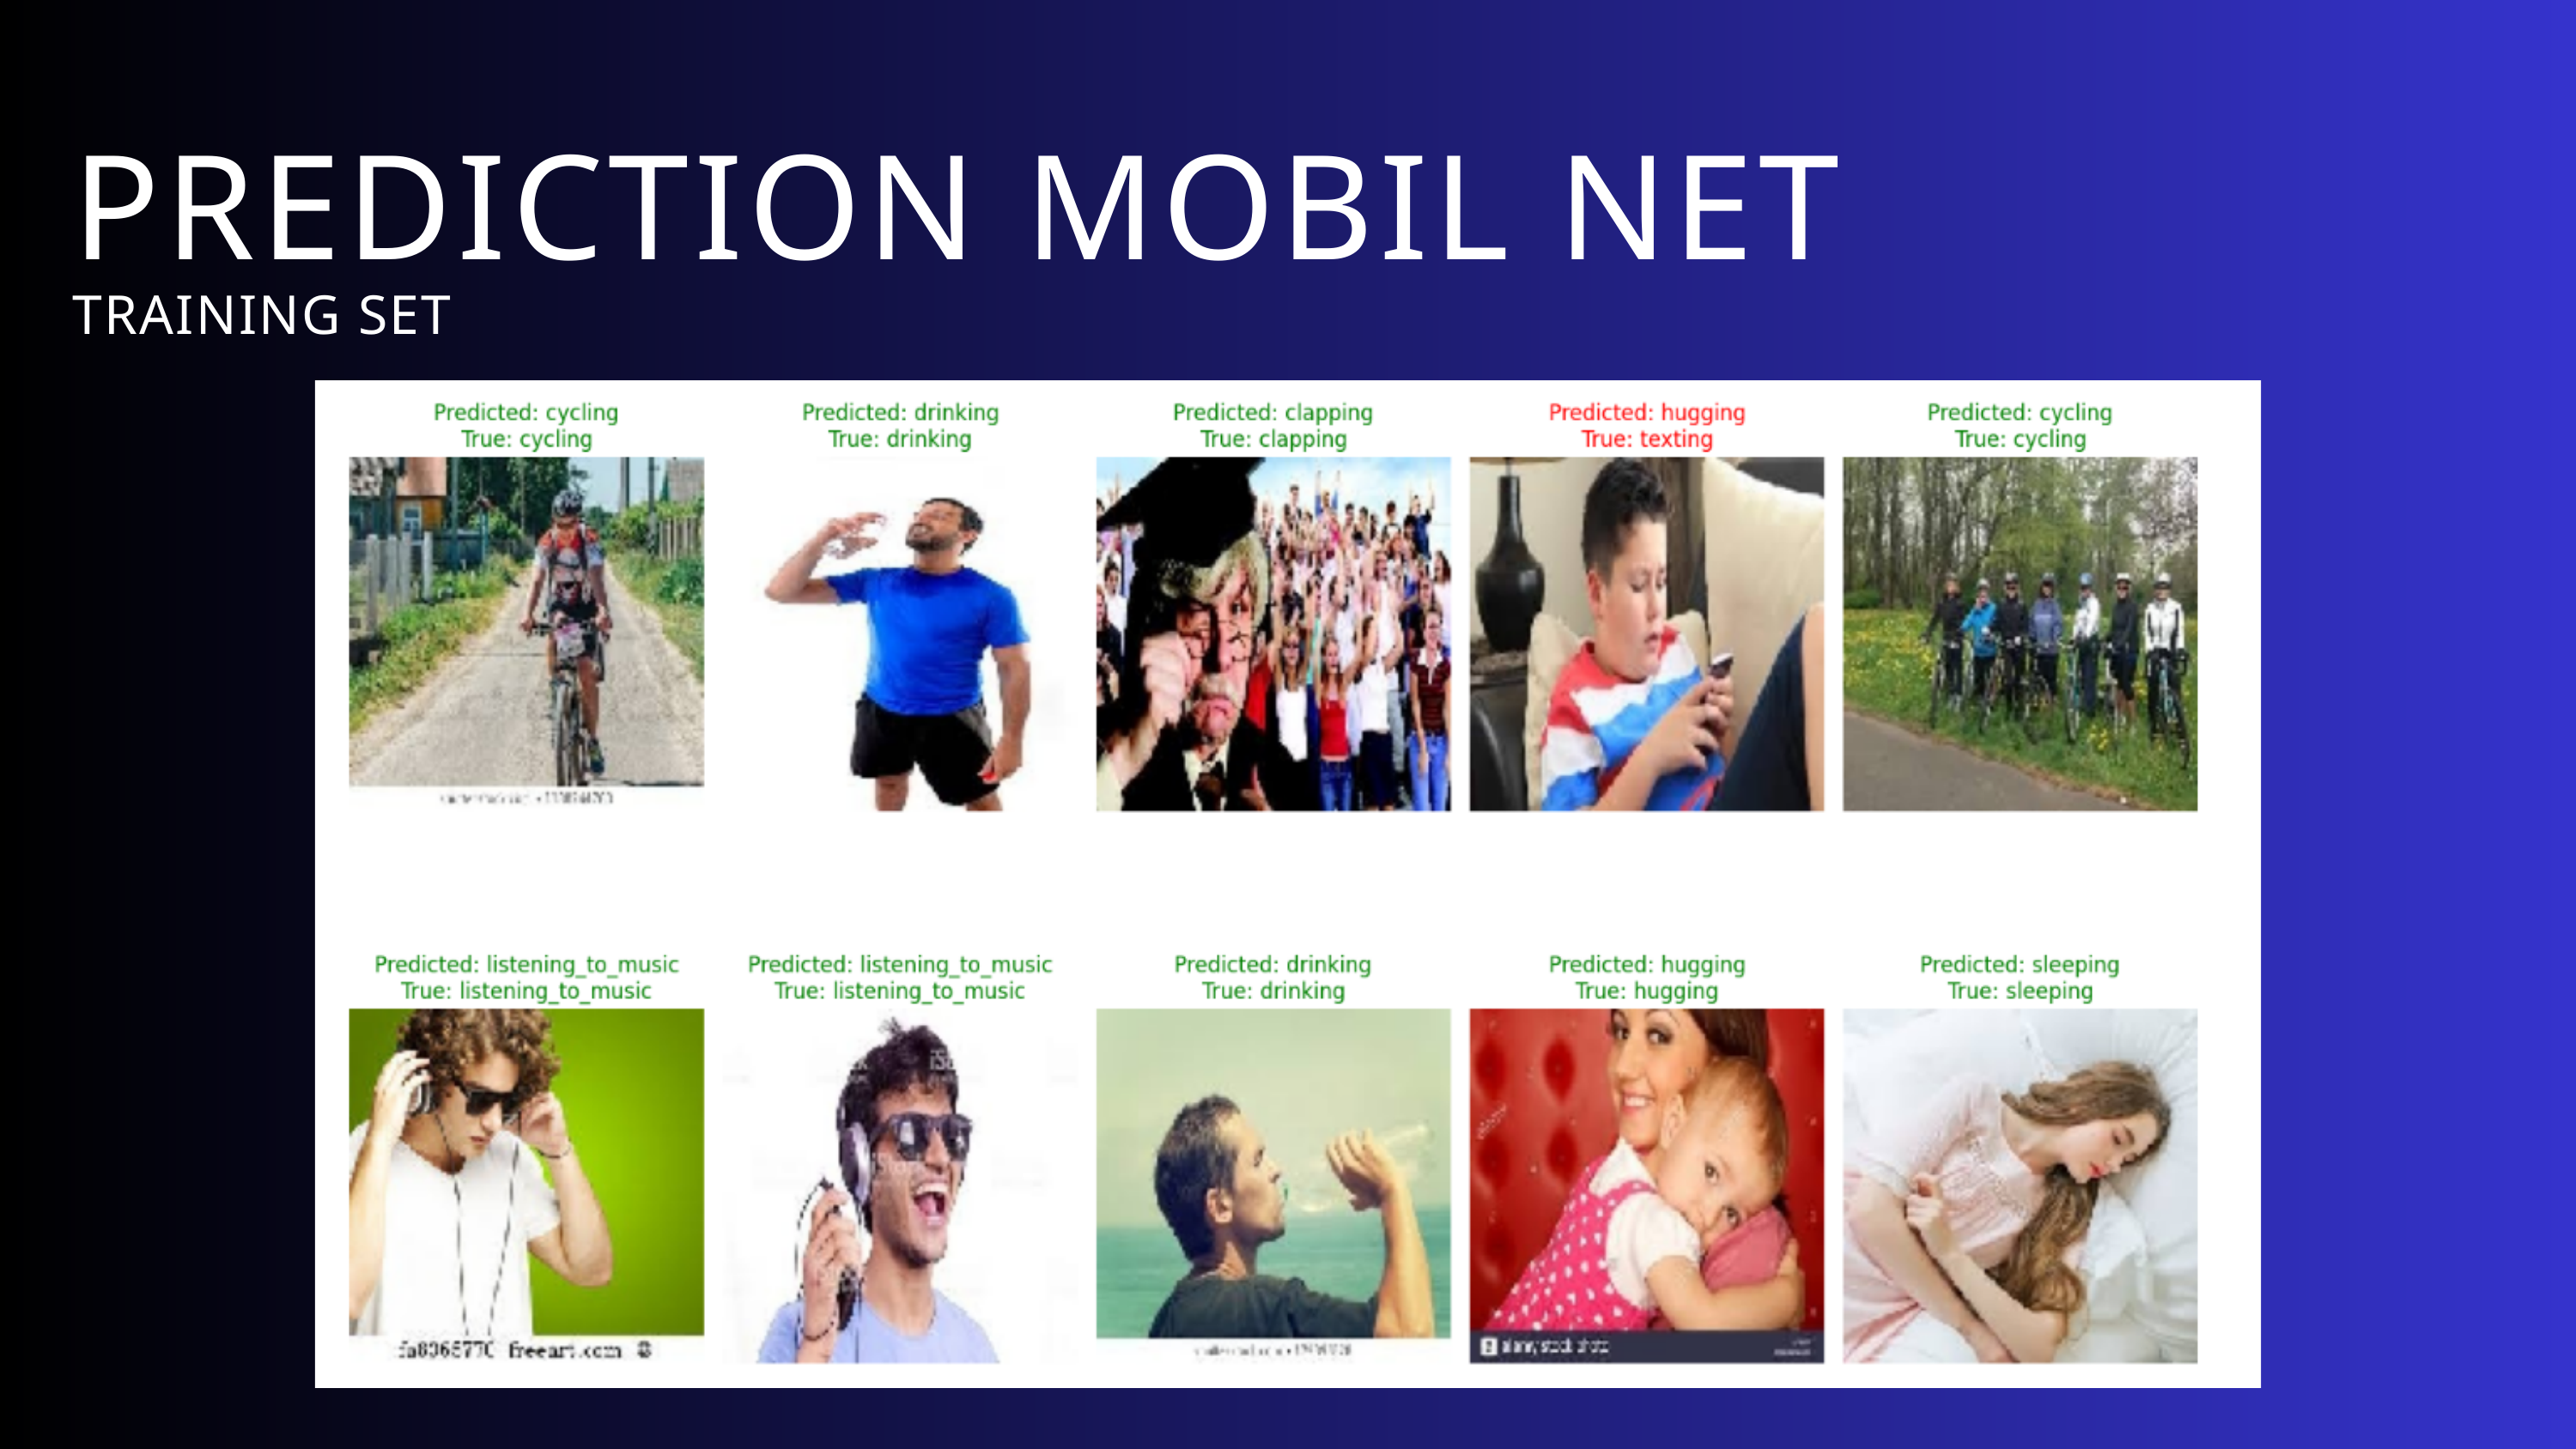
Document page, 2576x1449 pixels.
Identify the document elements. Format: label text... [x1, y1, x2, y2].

text_box PREDICTION MOBIL NET TRAINING SET [72, 134, 2504, 345]
text_box [314, 380, 2262, 1388]
